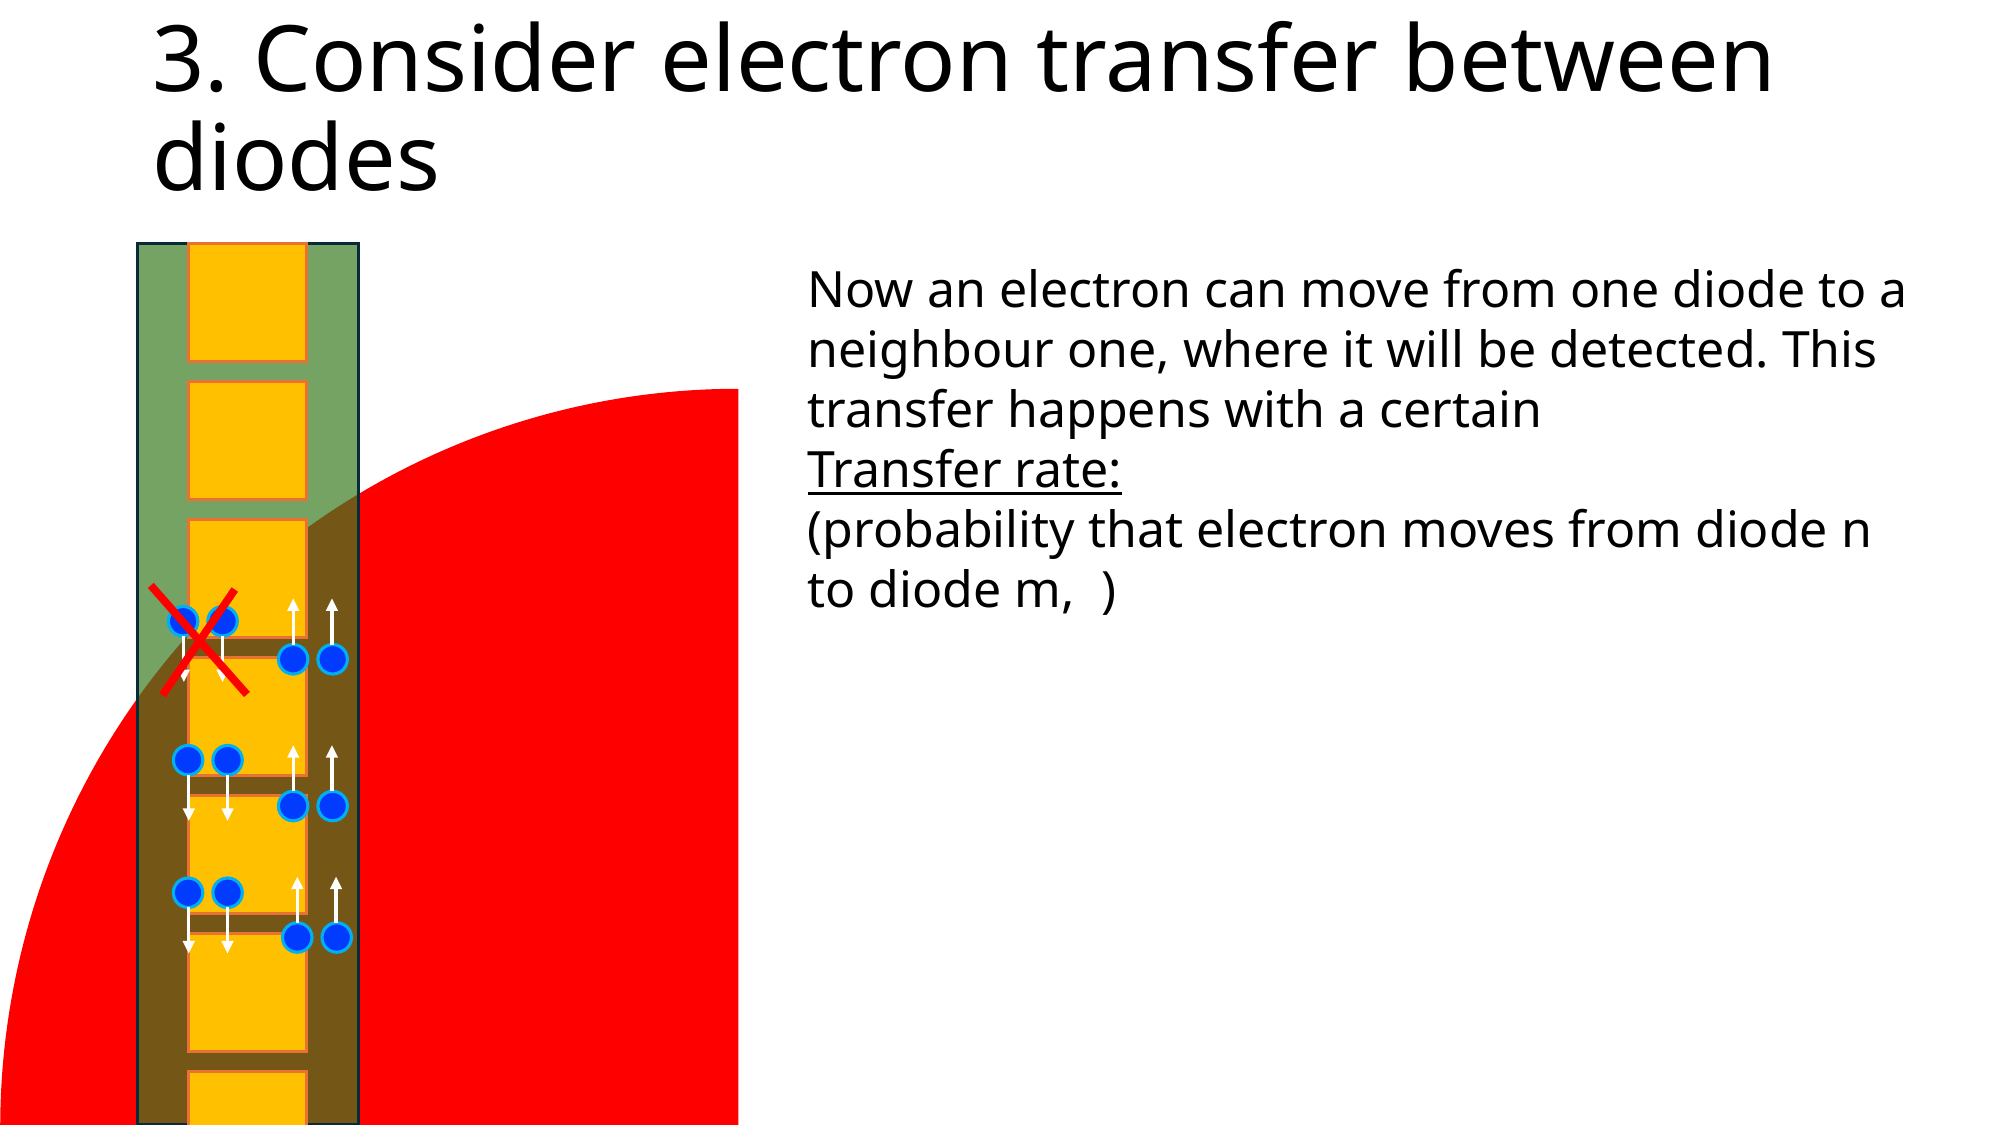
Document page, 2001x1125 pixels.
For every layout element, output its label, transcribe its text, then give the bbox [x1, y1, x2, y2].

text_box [172, 744, 243, 822]
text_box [161, 588, 236, 696]
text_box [172, 877, 243, 954]
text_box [150, 584, 248, 696]
title 3. Consider electron transfer between diodes [137, 3, 1863, 221]
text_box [0, 242, 1478, 1125]
